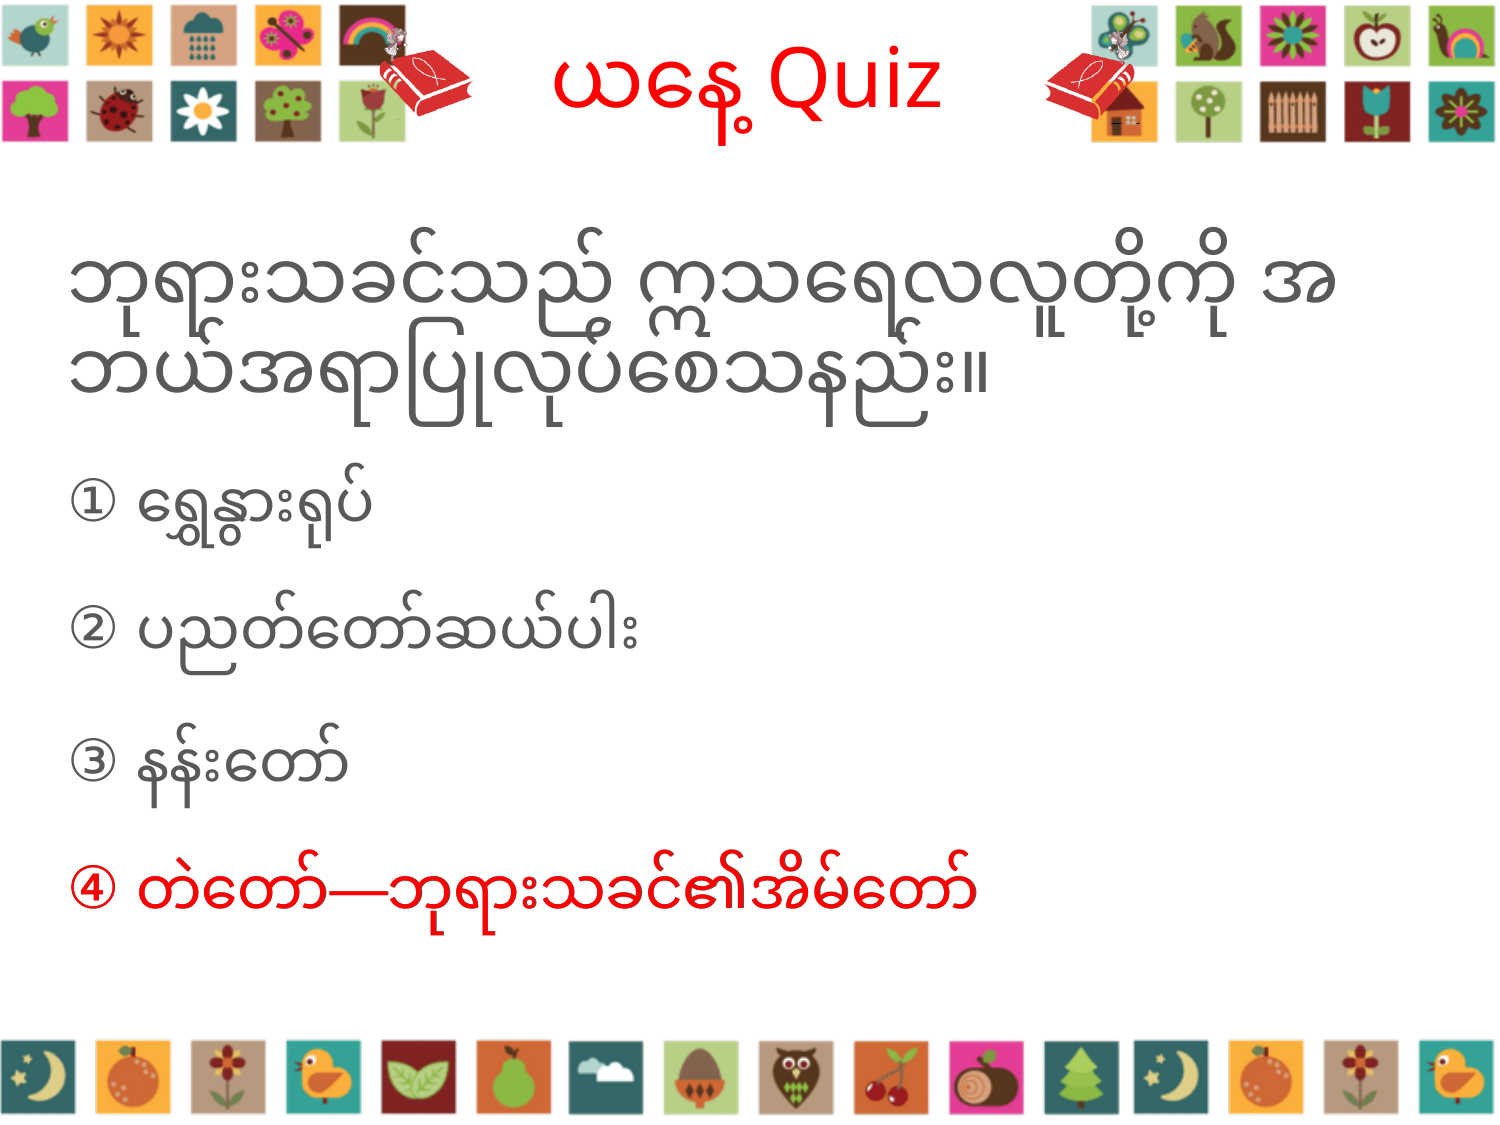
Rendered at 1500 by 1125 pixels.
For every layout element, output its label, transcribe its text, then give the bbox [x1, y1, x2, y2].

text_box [0, 1028, 1500, 1118]
picture [1012, 3, 1500, 150]
text_box ① ရွှေနွားရုပ် [53, 456, 1436, 541]
text_box ④ တဲတော်—ဘုရားသခင်၏အိမ်တော် [52, 842, 1482, 928]
text_box ③ နန်းတော် [53, 716, 1483, 801]
picture [0, 3, 505, 150]
text_box ② ပညတ်တော်ဆယ်ပါး [53, 582, 1436, 668]
text_box ယနေ့ Quiz [425, 16, 1013, 131]
text_box ဘုရားသခင်သည် ဣသရေလလူတို့ကို အဘယ်အရာပြုလုပ်စေသနည်း။ [53, 219, 1436, 415]
